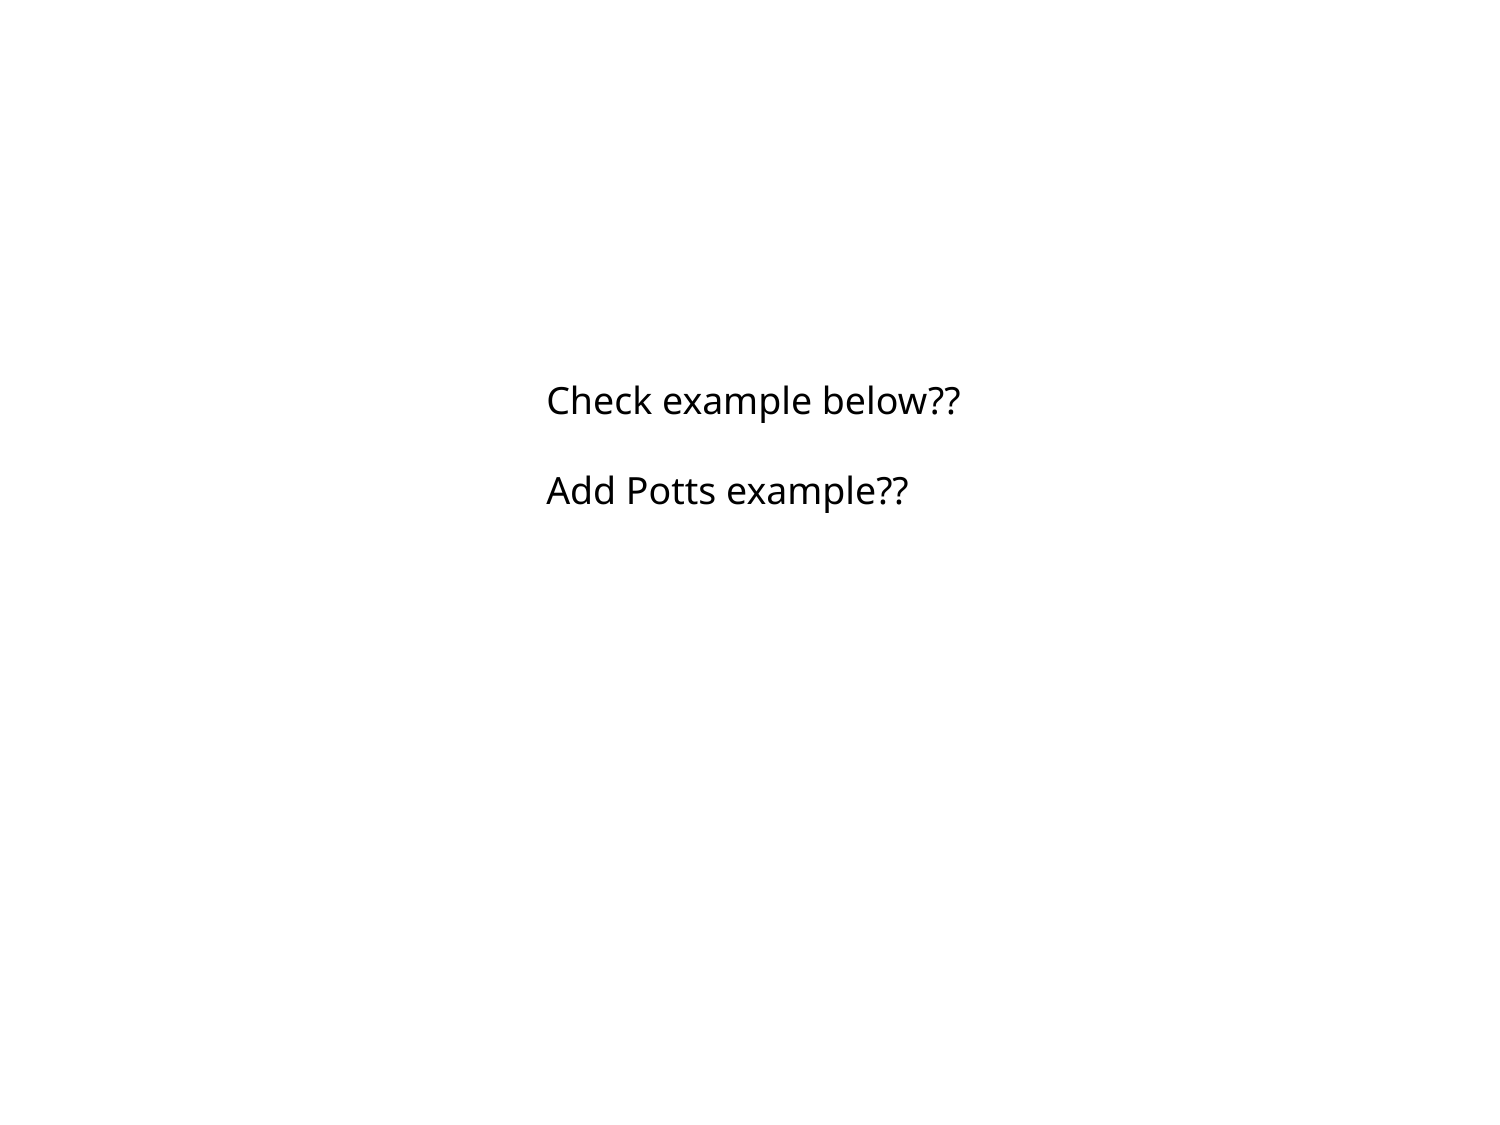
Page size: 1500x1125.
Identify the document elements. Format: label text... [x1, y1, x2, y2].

text_box Check example below?? Add Potts example?? [531, 369, 976, 520]
